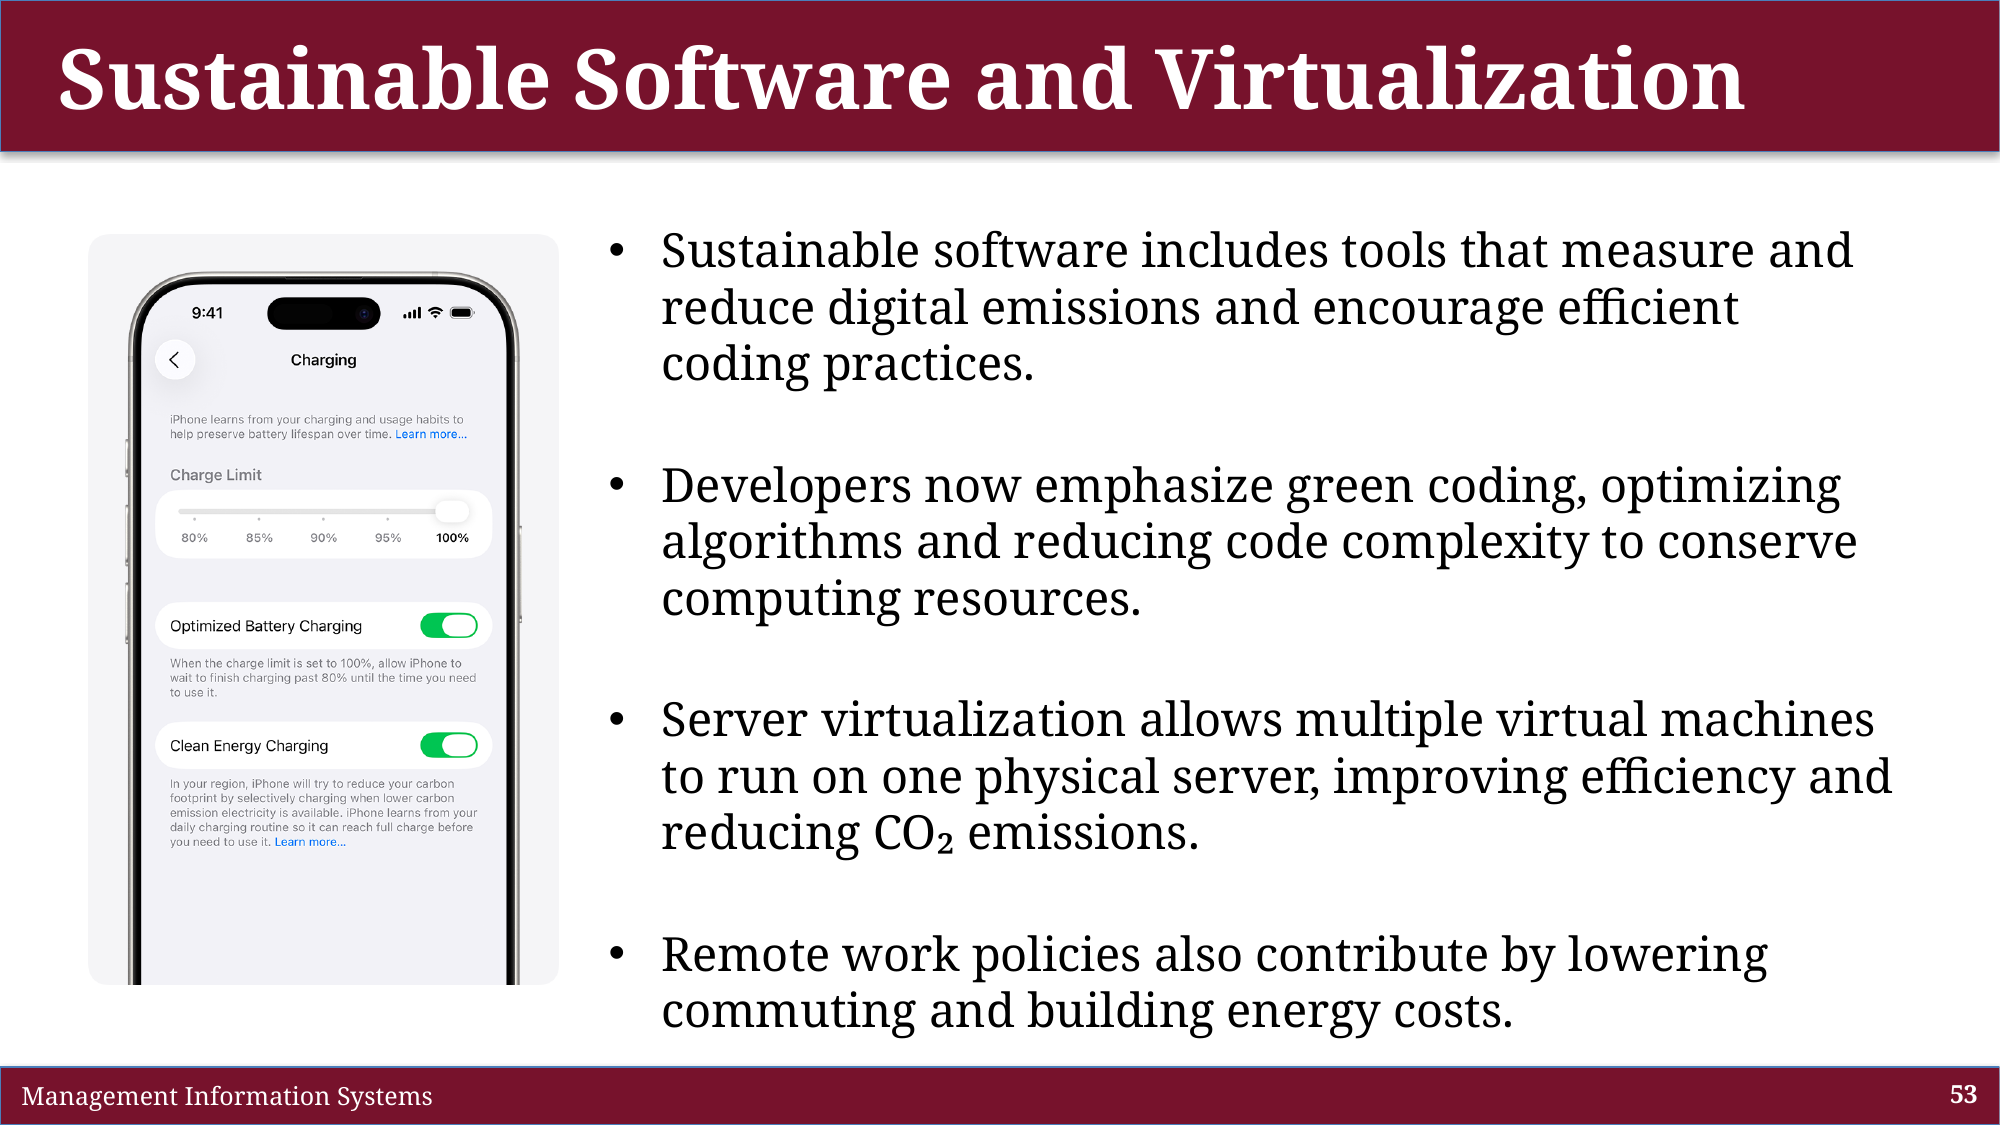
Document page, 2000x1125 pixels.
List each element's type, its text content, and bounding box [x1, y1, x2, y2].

list Sustainable software includes tools that measure and reduce digital emissions and encourage efficient coding practices. Developers now emphasize green coding, optimizing algorithms and reducing code complexity to conserve computing resources. Server virtualization allows multiple virtual machines to run on one physical server, improving efficiency and reducing CO₂ emissions. Remote work policies also contribute by lowering commuting and building energy costs. [593, 213, 1911, 1047]
picture [88, 233, 559, 985]
text_box [475, 1066, 1649, 1125]
footer Management Information Systems [0, 1066, 475, 1125]
title Sustainable Software and Virtualization [0, 0, 2000, 152]
slide_number 53 [1649, 1066, 2000, 1125]
